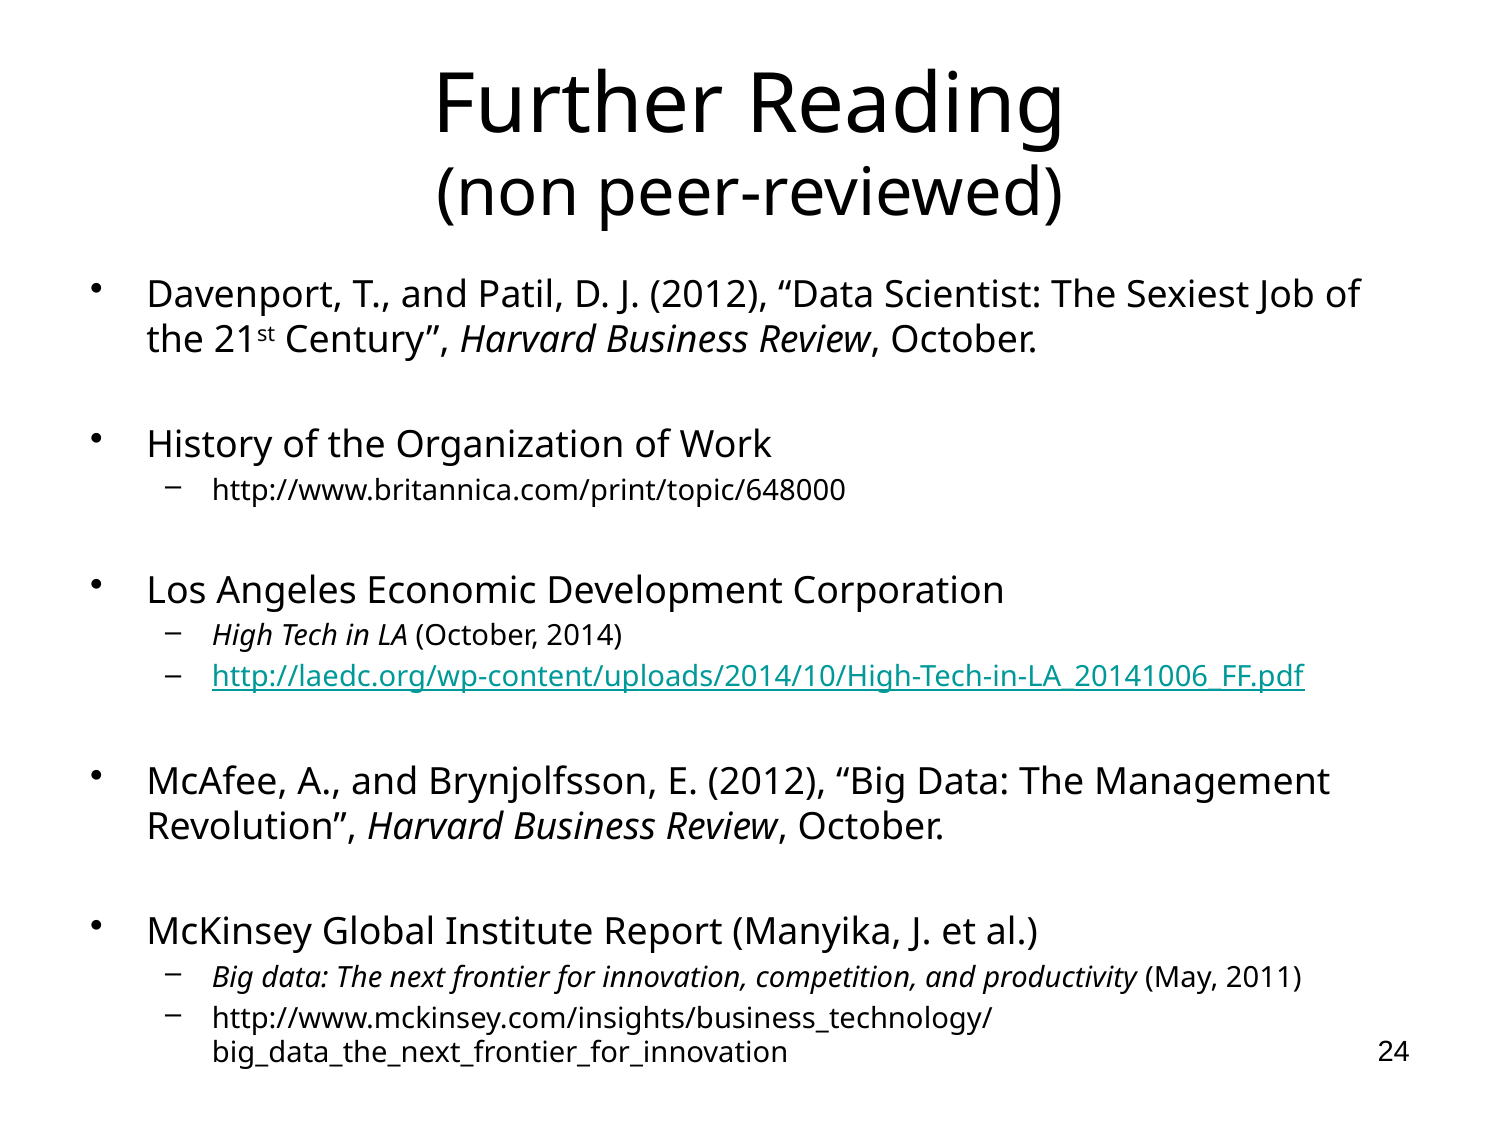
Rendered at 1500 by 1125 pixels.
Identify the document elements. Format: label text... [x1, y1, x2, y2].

list Davenport, T., and Patil, D. J. (2012), “Data Scientist: The Sexiest Job of the 21st Century”, Harvard Business Review, October. History of the Organization of Work http://www.britannica.com/print/topic/648000 Los Angeles Economic Development Corporation High Tech in LA (October, 2014) http://laedc.org/wp-content/uploads/2014/10/High-Tech-in-LA_20141006_FF.pdf McAfee, A., and Brynjolfsson, E. (2012), “Big Data: The Management Revolution”, Harvard Business Review, October. McKinsey Global Institute Report (Manyika, J. et al.) Big data: The next frontier for innovation, competition, and productivity (May, 2011) http://www.mckinsey.com/insights/business_technology/big_data_the_next_frontier_for_innovation [75, 262, 1425, 1005]
title Further Reading (non peer-reviewed) [75, 45, 1425, 233]
slide_number 24 [1074, 1024, 1425, 1103]
